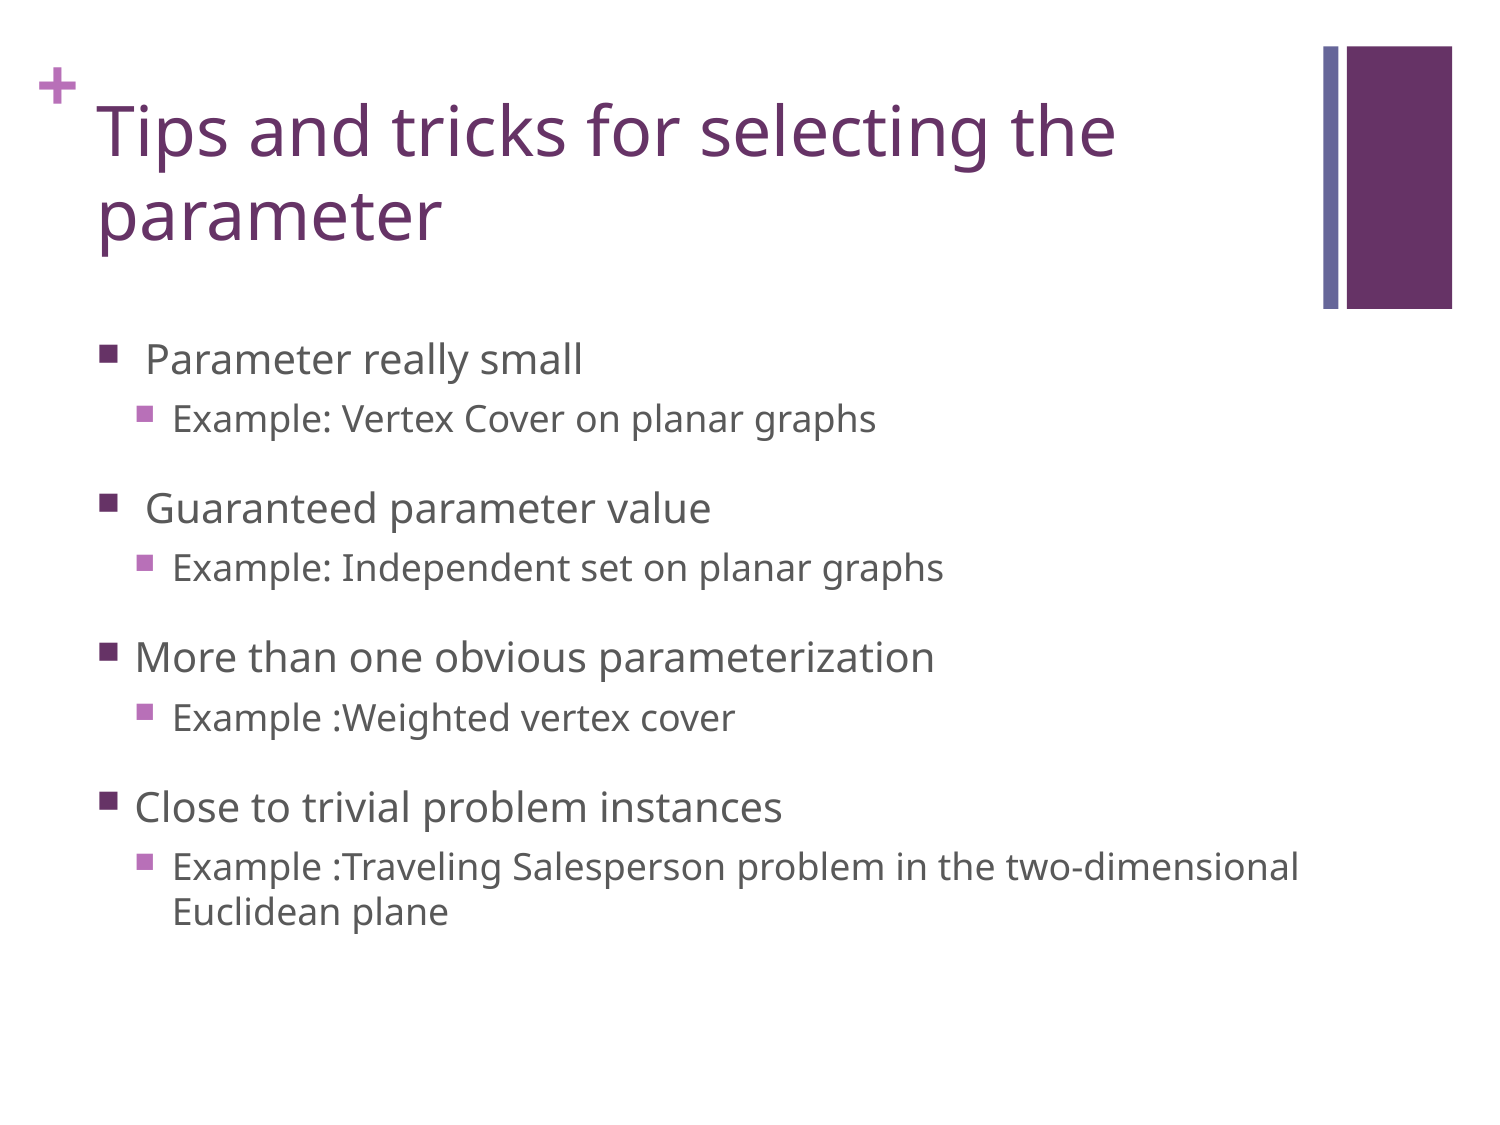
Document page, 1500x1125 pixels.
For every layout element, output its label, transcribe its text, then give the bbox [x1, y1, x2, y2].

list Parameter really small Example: Vertex Cover on planar graphs Guaranteed parameter value Example: Independent set on planar graphs More than one obvious parameterization Example :Weighted vertex cover Close to trivial problem instances Example :Traveling Salesperson problem in the two-dimensional Euclidean plane [81, 324, 1322, 1005]
title Tips and tricks for selecting the parameter [81, 79, 1322, 263]
